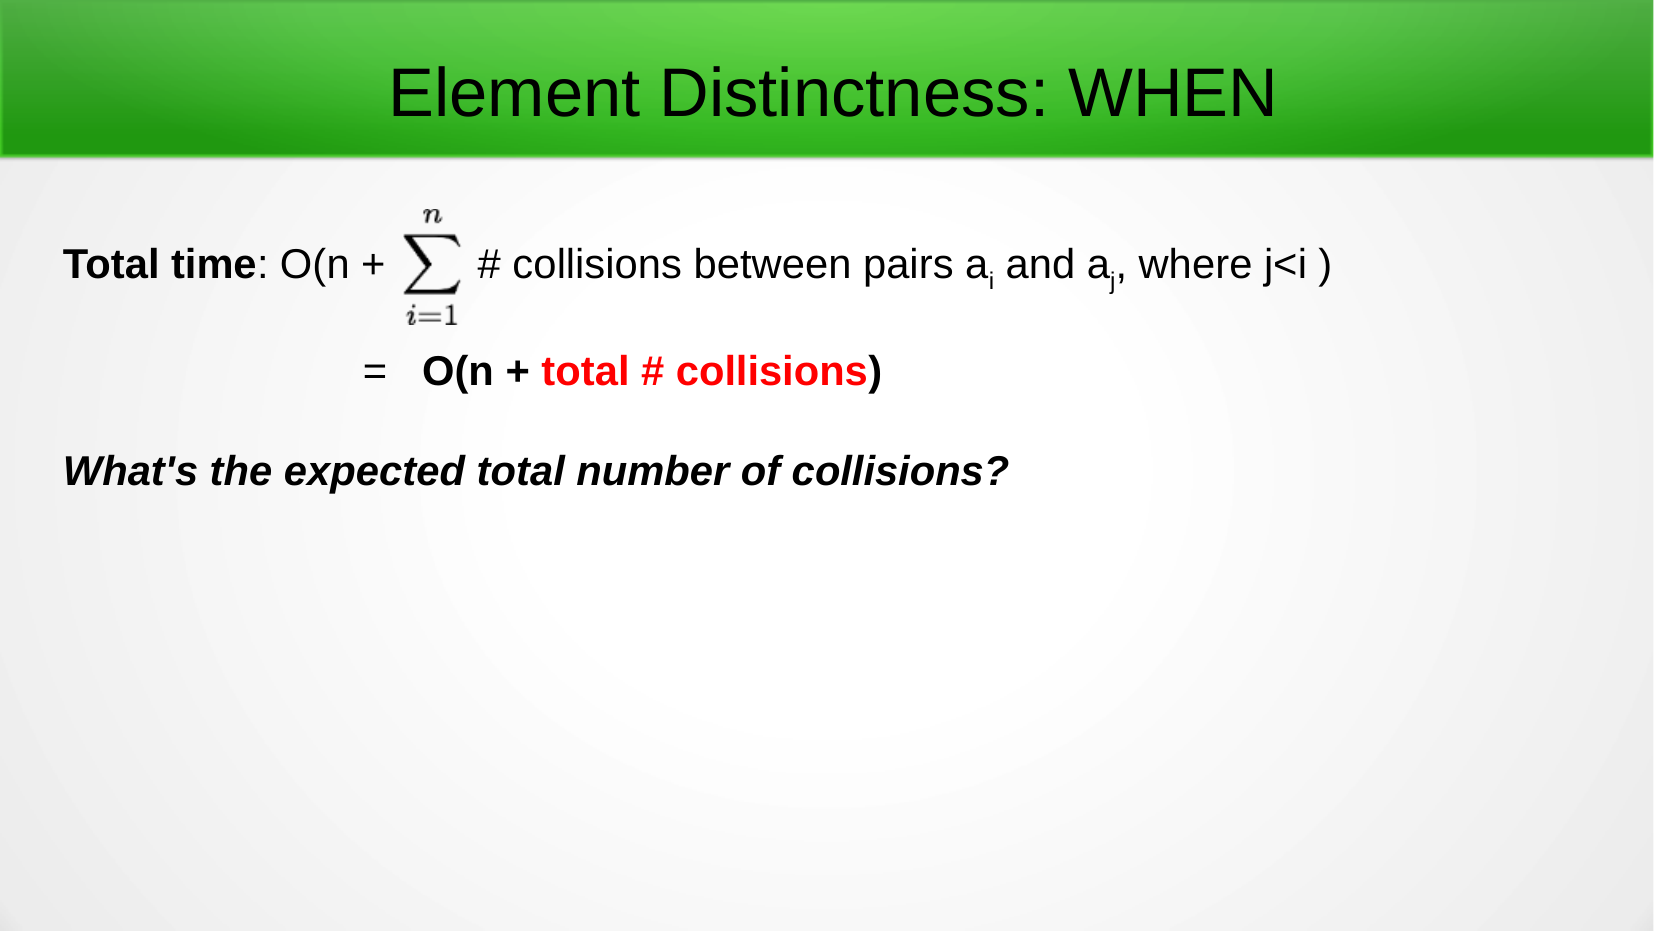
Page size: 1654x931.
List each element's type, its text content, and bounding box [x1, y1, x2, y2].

text_box Total time: O(n + # collisions between pairs ai and aj, where j<i ) = O(n + total # collisions) What's the expected total number of collisions? [48, 229, 1654, 502]
text_box Element Distinctness: WHEN [48, 35, 1620, 142]
picture [0, 0, 1654, 931]
